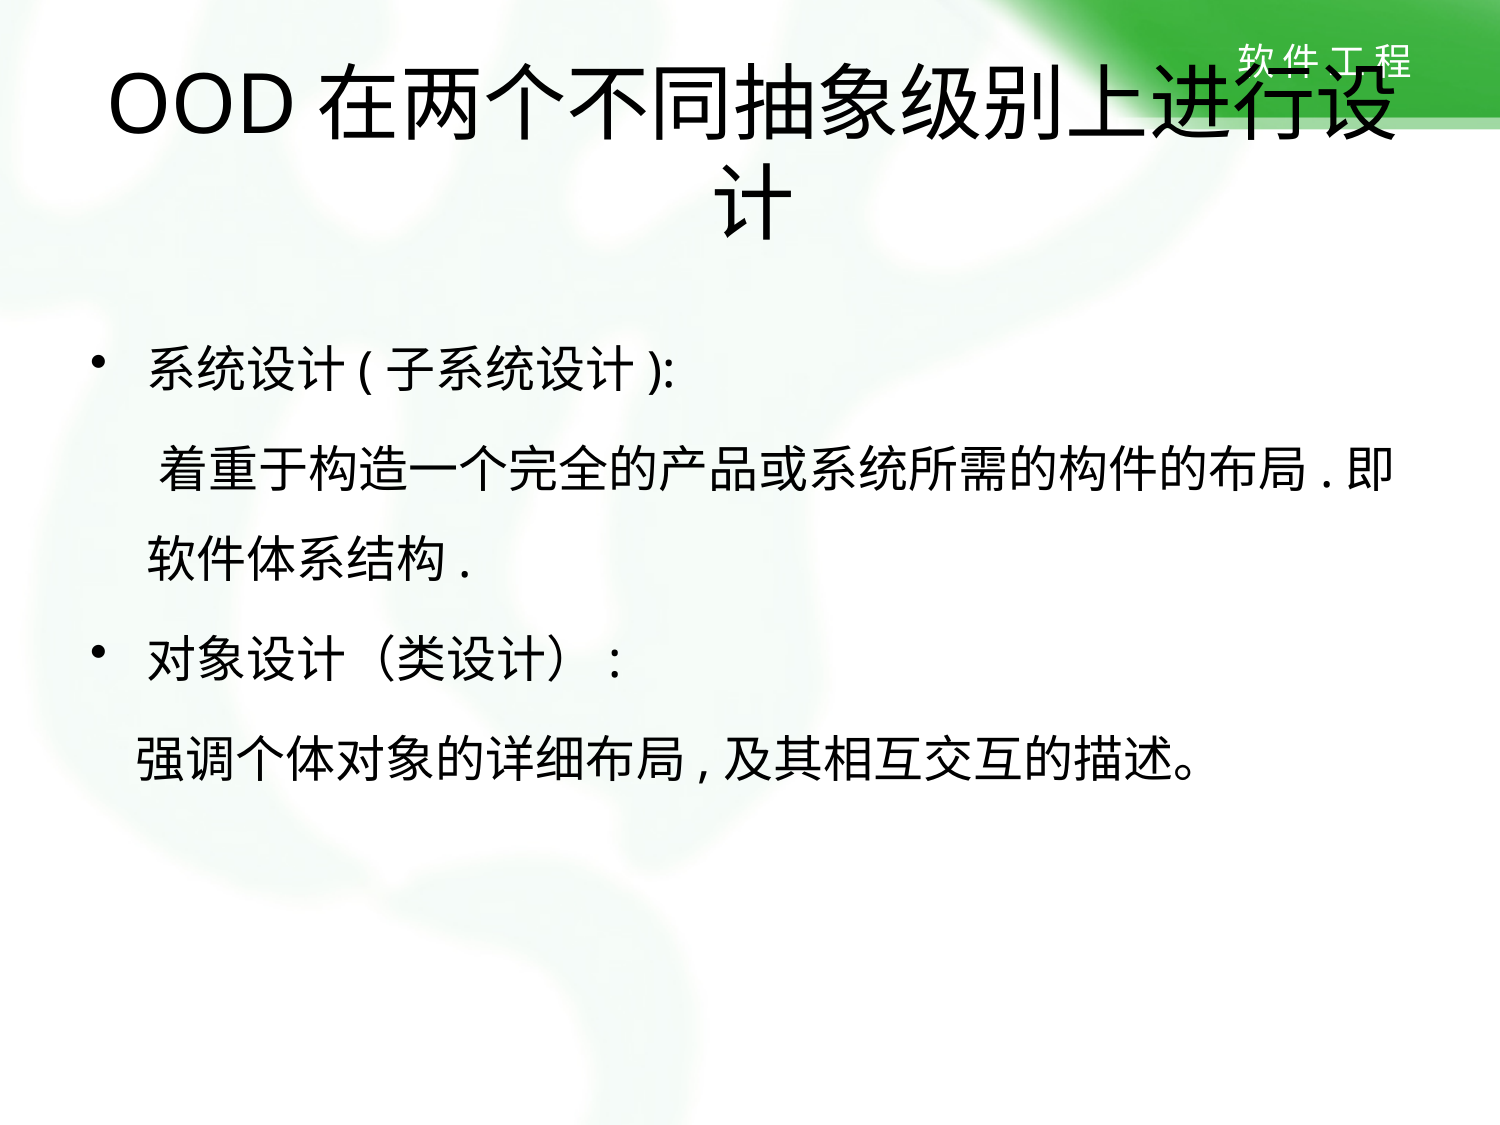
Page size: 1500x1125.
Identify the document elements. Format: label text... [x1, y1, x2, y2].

list 系统设计(子系统设计): 着重于构造一个完全的产品或系统所需的构件的布局.即软件体系结构. 对象设计（类设计）: 强调个体对象的详细布局,及其相互交互的描述。 [75, 299, 1425, 1044]
picture [0, 0, 1500, 1125]
text_box OOD在两个不同抽象级别上进行设计 [50, 87, 1456, 213]
